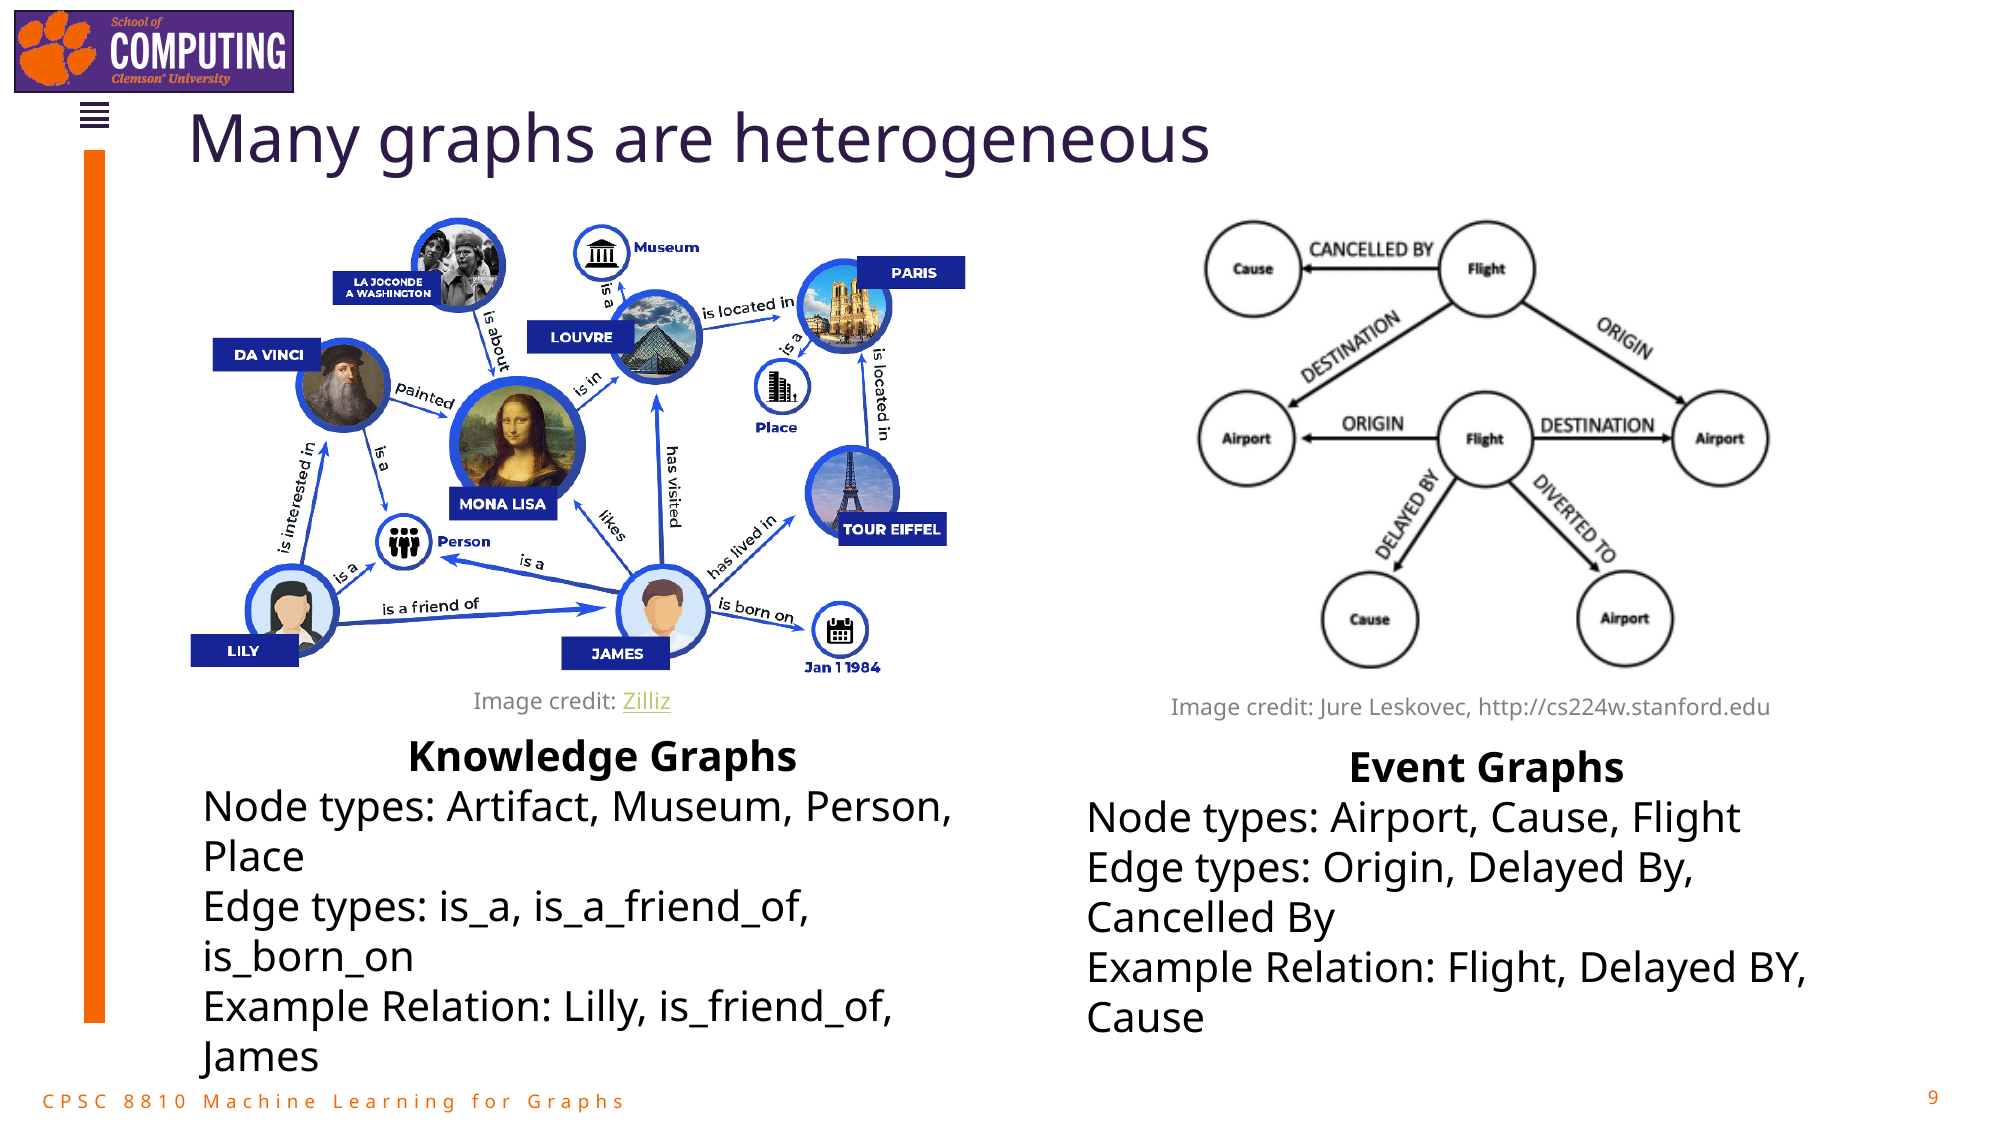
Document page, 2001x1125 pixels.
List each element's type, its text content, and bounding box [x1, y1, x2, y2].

picture [1177, 203, 1796, 680]
text_box Image credit: Zilliz [458, 686, 686, 722]
text_box Knowledge Graphs Node types: Artifact, Museum, Person, Place Edge types: is_a, is_a_friend_of, is_born_on Example Relation: Lilly, is_friend_of, James [187, 722, 1018, 1088]
text_box Image credit: Jure Leskovec, http://cs224w.stanford.edu [1156, 685, 1787, 728]
text_box Event Graphs Node types: Airport, Cause, Flight Edge types: Origin, Delayed By, Cancelled By Example Relation: Flight, Delayed BY, Cause [1071, 733, 1902, 1049]
title Many graphs are heterogeneous [187, 104, 1913, 178]
picture [18, 10, 285, 86]
picture [144, 203, 1000, 686]
